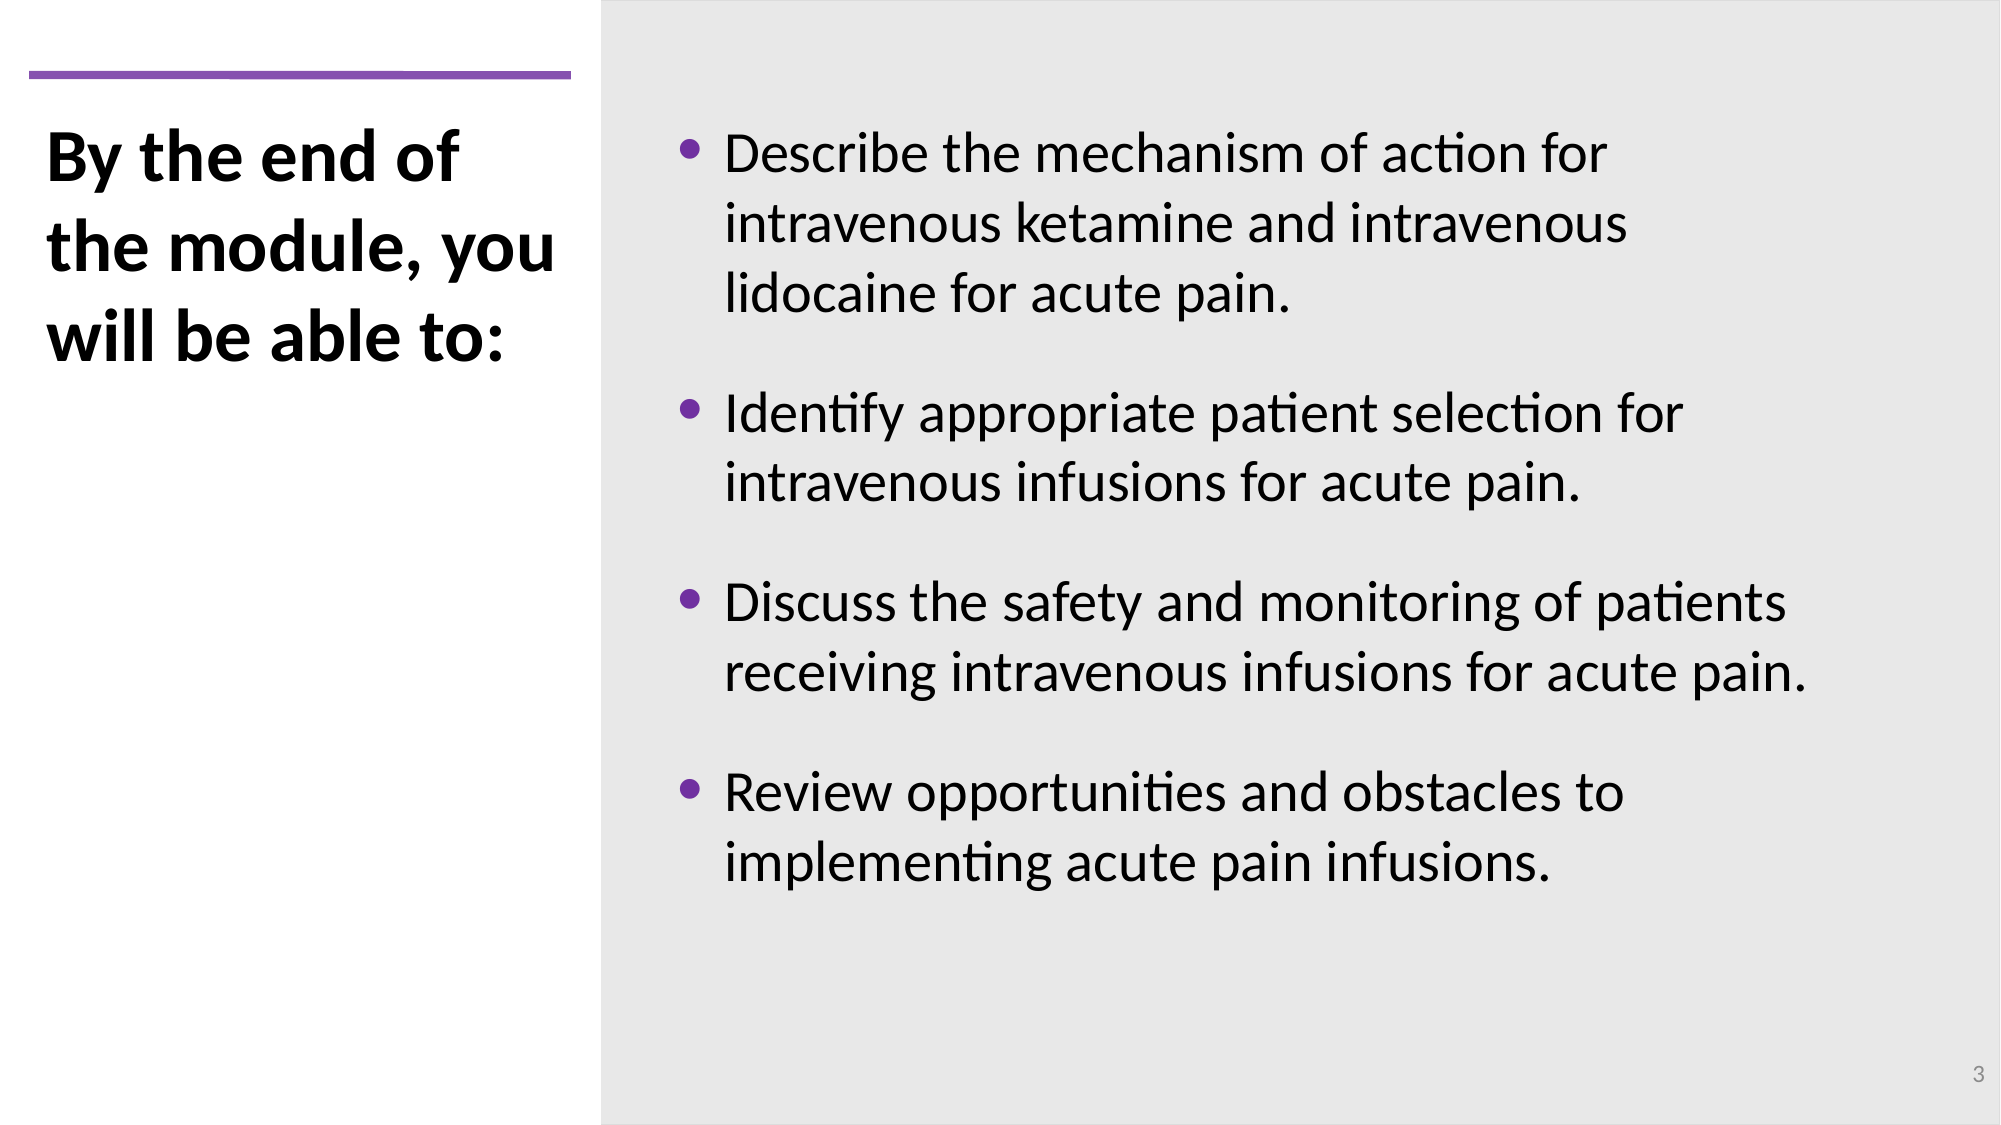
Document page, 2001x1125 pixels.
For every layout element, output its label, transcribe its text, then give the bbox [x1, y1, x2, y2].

title By the end of the module, you will be able to: [31, 106, 586, 377]
text_box Describe the mechanism of action for intravenous ketamine and intravenous lidocaine for acute pain. Identify appropriate patient selection for intravenous infusions for acute pain. Discuss the safety and monitoring of patients receiving intravenous infusions for acute pain. Review opportunities and obstacles to implementing acute pain infusions. [662, 106, 1839, 901]
text_box 3 [1549, 1042, 2000, 1103]
